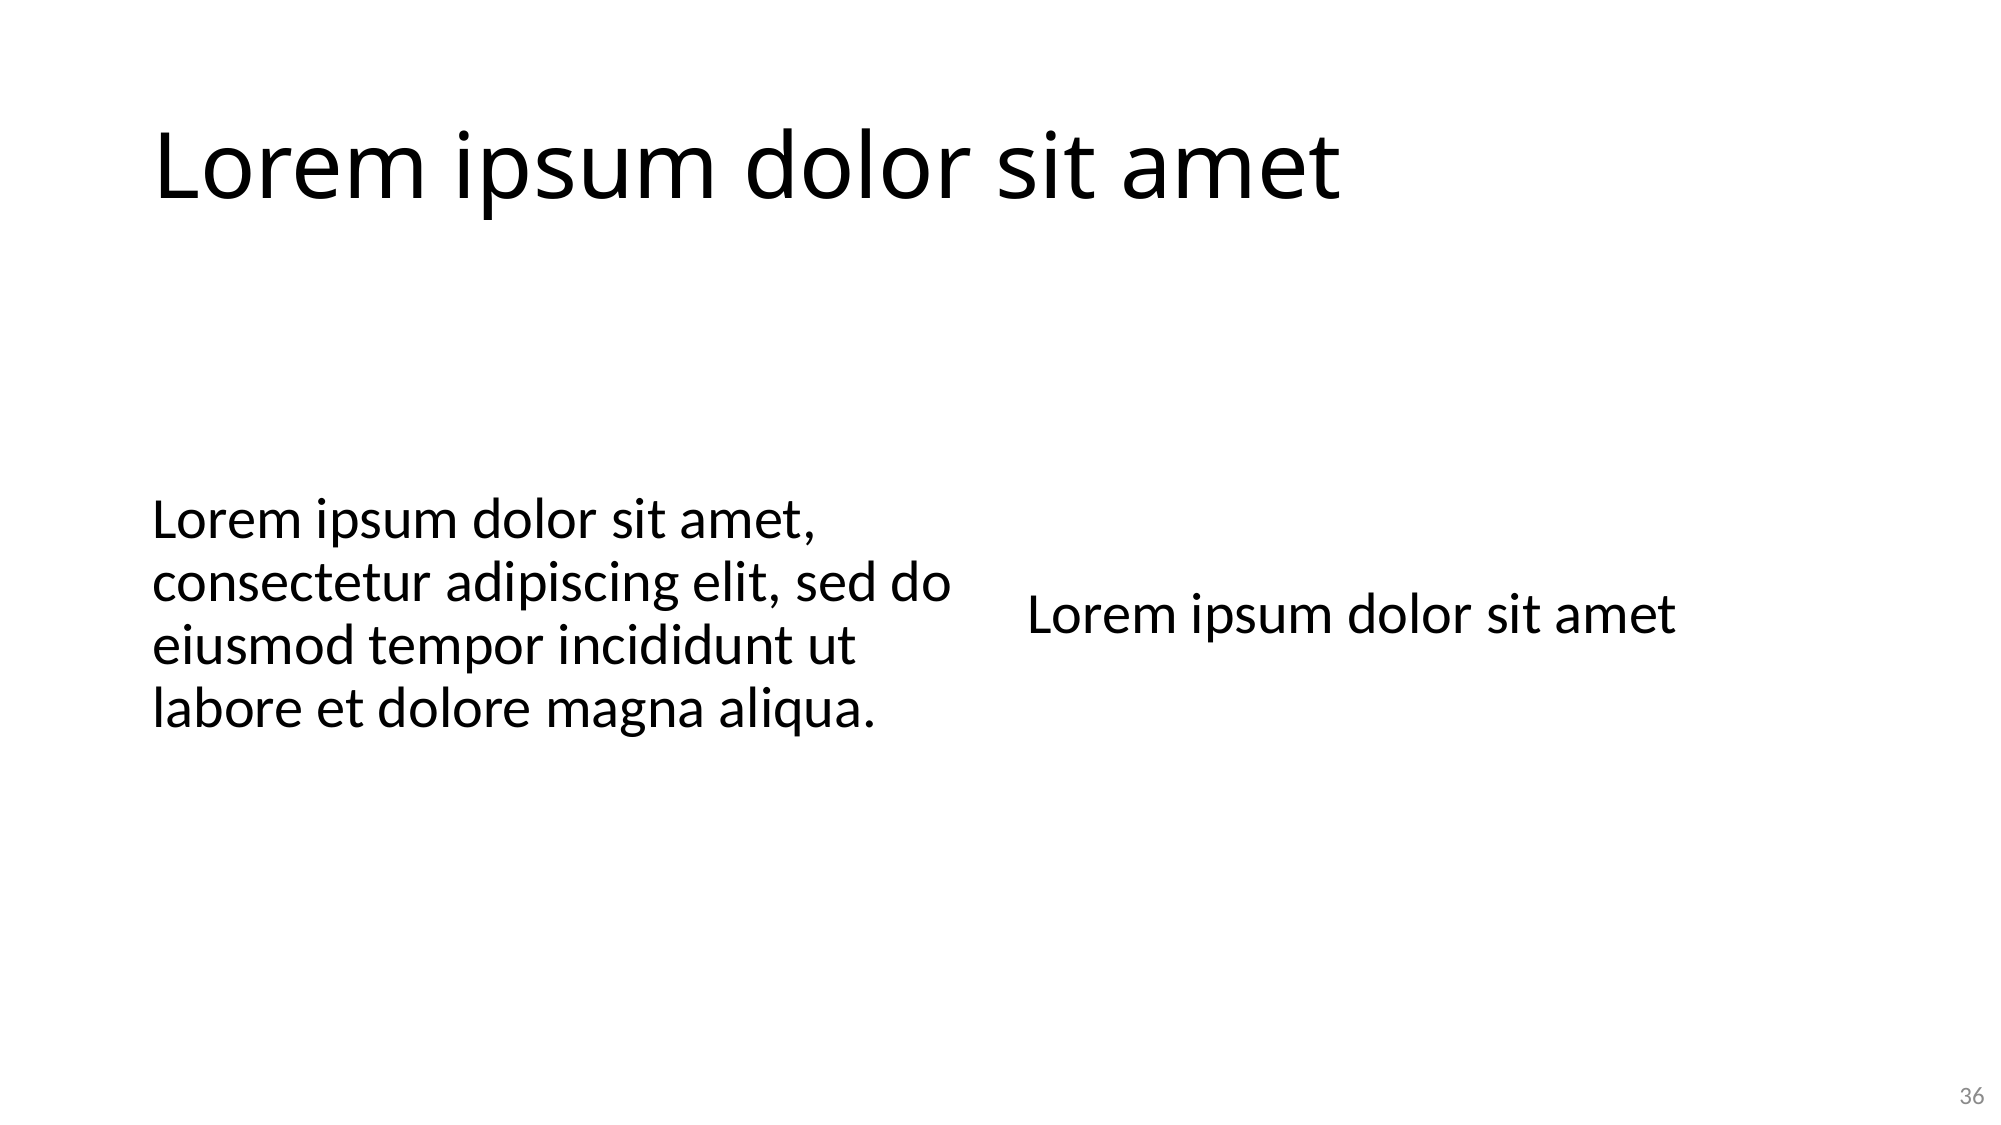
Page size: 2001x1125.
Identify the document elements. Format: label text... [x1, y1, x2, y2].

list Lorem ipsum dolor sit amet [1012, 299, 1863, 1014]
slide_number 36 [1902, 1065, 2000, 1125]
list Lorem ipsum dolor sit amet, consectetur adipiscing elit, sed do eiusmod tempor incididunt ut labore et dolore magna aliqua. [137, 299, 988, 1014]
title Lorem ipsum dolor sit amet [137, 59, 1863, 278]
